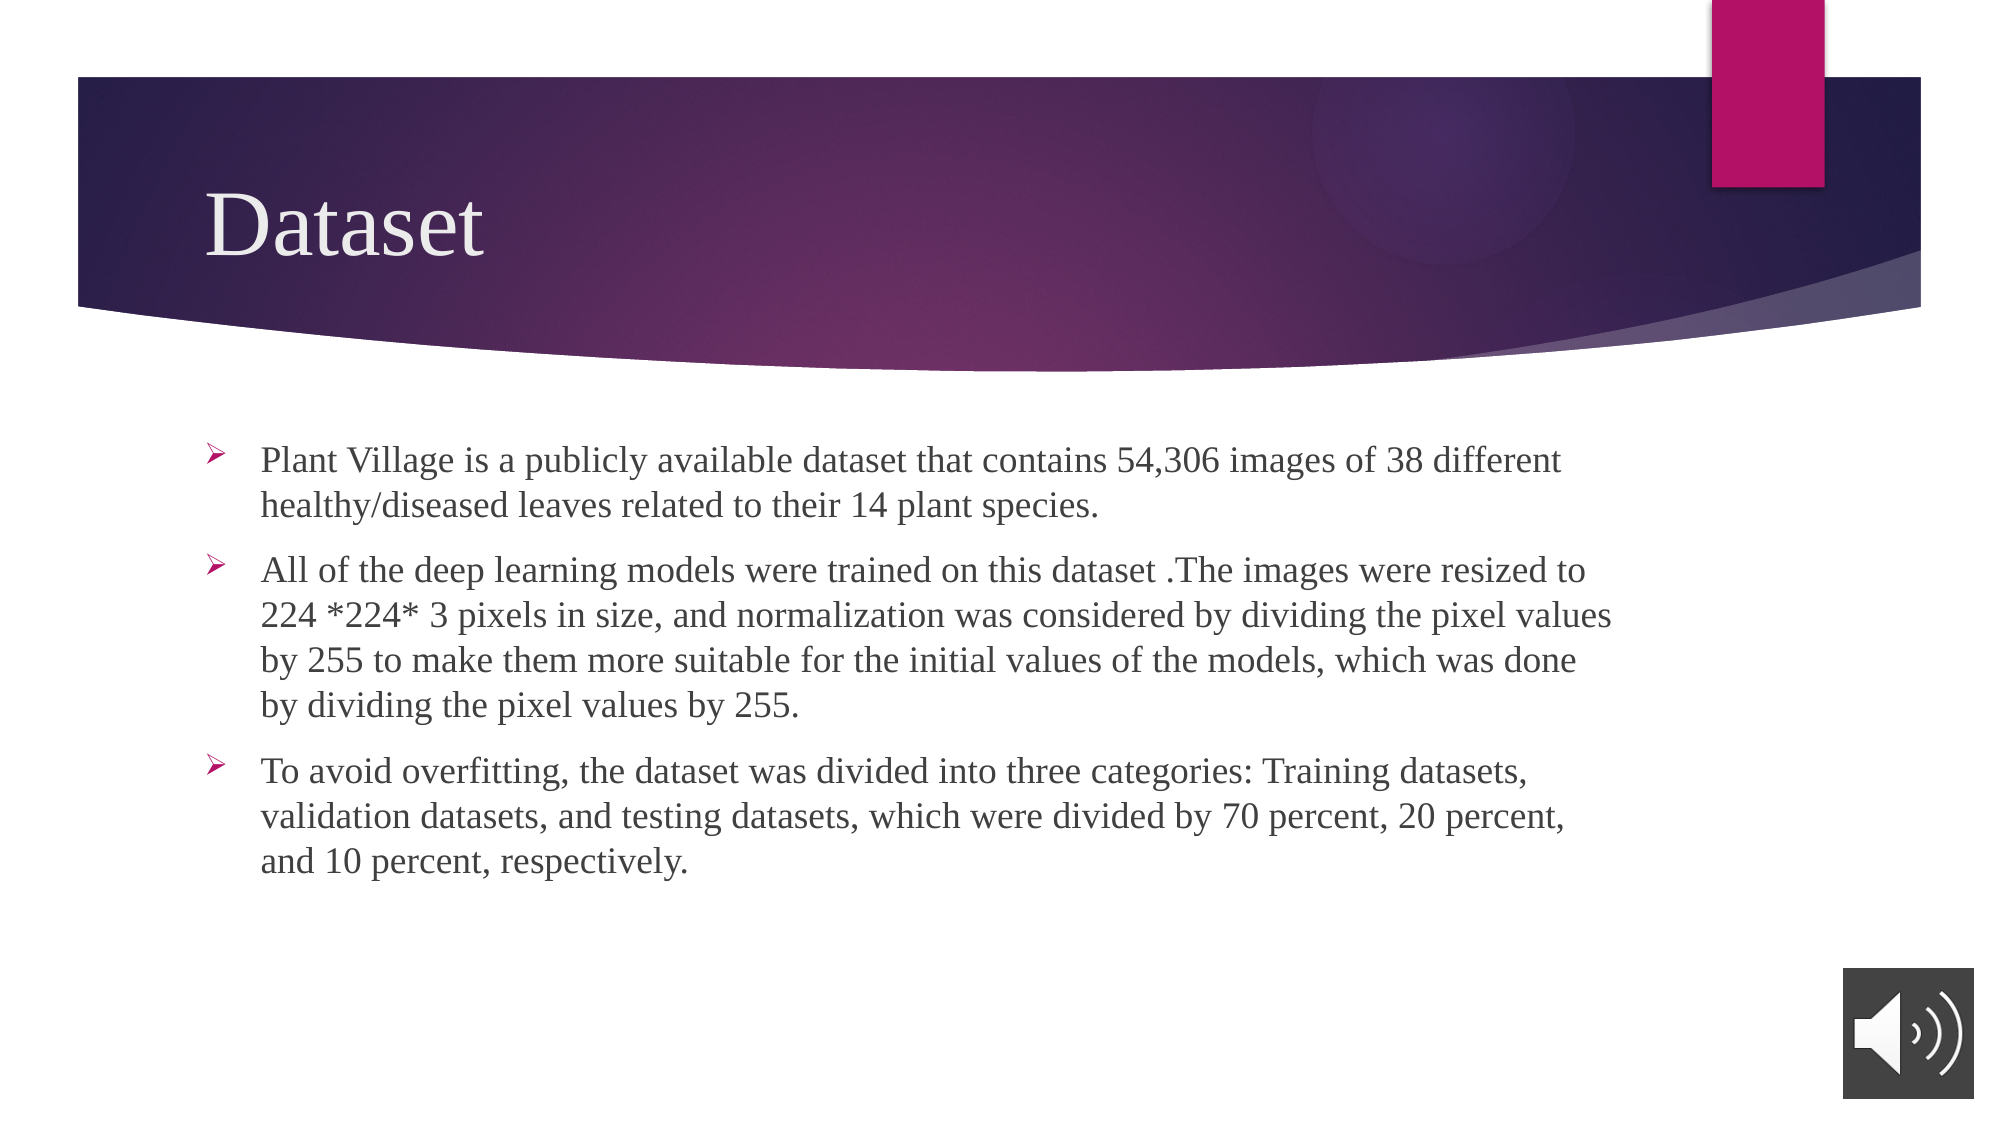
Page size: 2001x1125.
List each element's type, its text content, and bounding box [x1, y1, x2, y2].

list Plant Village is a publicly available dataset that contains 54,306 images of 38 different healthy/diseased leaves related to their 14 plant species. All of the deep learning models were trained on this dataset .The images were resized to 224 *224* 3 pixels in size, and normalization was considered by dividing the pixel values by 255 to make them more suitable for the initial values of the models, which was done by dividing the pixel values by 255. To avoid overfitting, the dataset was divided into three categories: Training datasets, validation datasets, and testing datasets, which were divided by 70 percent, 20 percent, and 10 percent, respectively. [189, 427, 1638, 988]
picture [1841, 966, 1976, 1101]
title Dataset [189, 159, 1627, 276]
